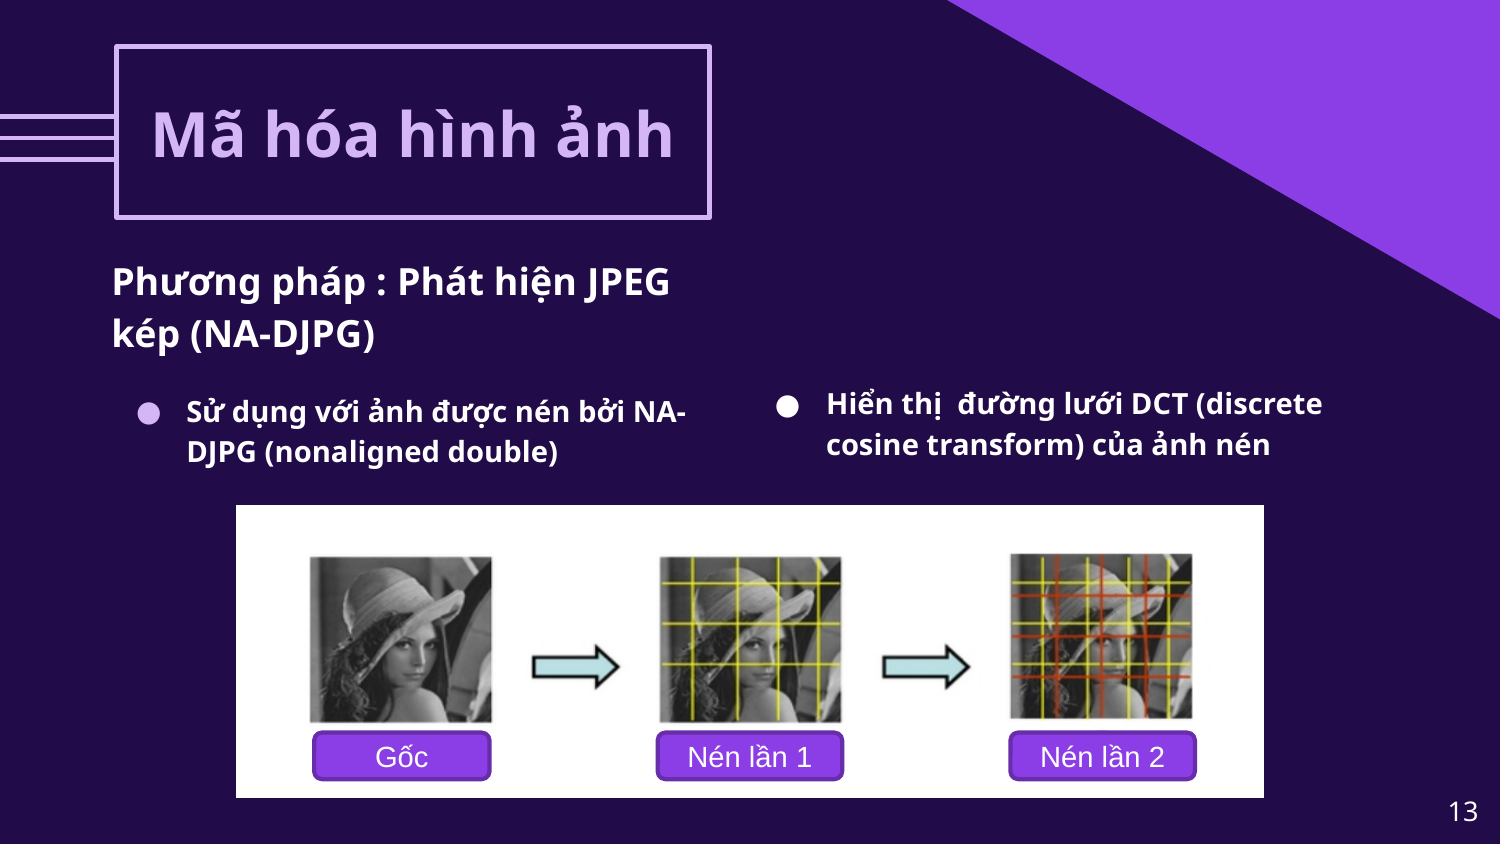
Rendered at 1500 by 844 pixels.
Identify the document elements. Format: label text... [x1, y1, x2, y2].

text_box [947, 0, 1500, 320]
picture [236, 505, 1264, 798]
slide_number 13 [1403, 779, 1494, 844]
list Phương pháp : Phát hiện JPEG kép (NA-DJPG) Sử dụng với ảnh được nén bởi NA-DJPG (nonaligned double) [96, 236, 747, 756]
list Hiển thị đường lưới DCT (discrete cosine transform) của ảnh nén [736, 365, 1343, 657]
title Mã hóa hình ảnh [114, 44, 712, 220]
